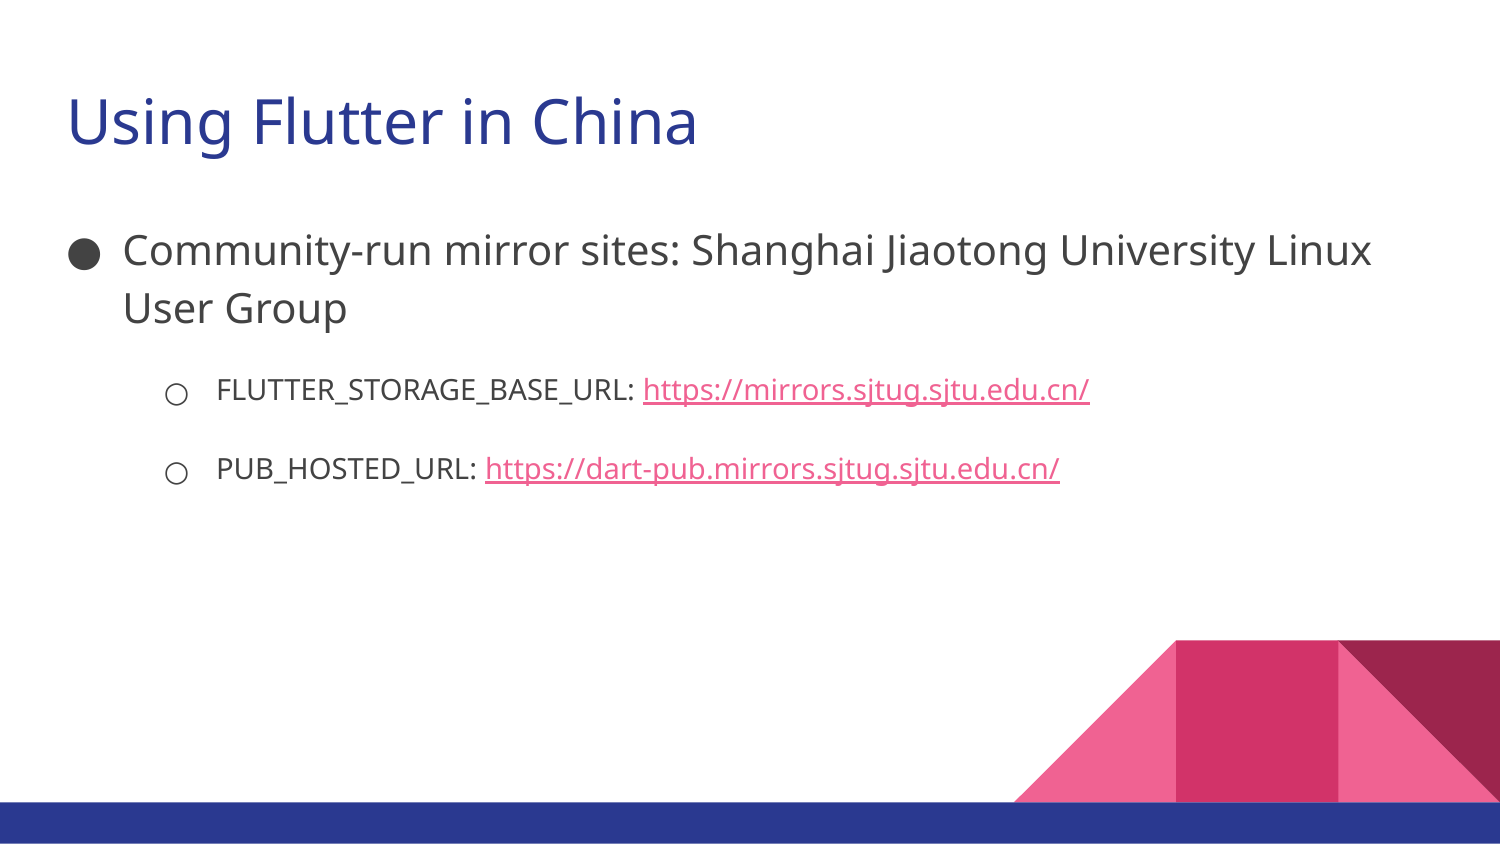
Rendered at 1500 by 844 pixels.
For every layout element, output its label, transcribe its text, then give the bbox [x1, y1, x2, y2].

title Using Flutter in China [51, 67, 1449, 167]
list Community-run mirror sites: Shanghai Jiaotong University Linux User Group FLUTTER_STORAGE_BASE_URL: https://mirrors.sjtug.sjtu.edu.cn/ PUB_HOSTED_URL: https://dart-pub.mirrors.sjtug.sjtu.edu.cn/ [51, 201, 1449, 750]
